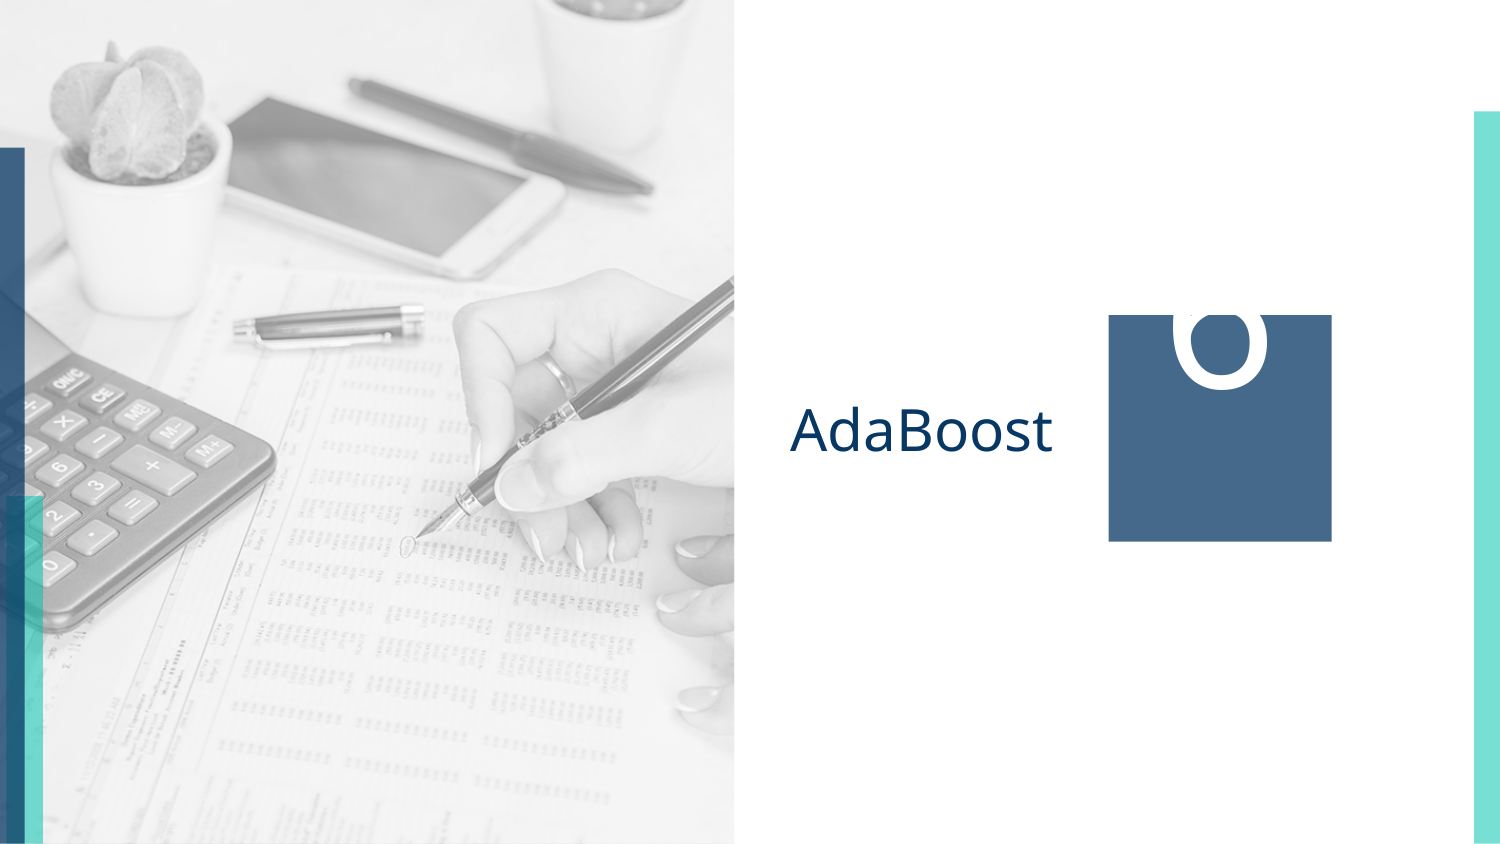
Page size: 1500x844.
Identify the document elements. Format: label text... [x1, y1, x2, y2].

title 6. [1122, 341, 1318, 516]
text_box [0, 0, 735, 844]
title AdaBoost [774, 352, 1069, 505]
text_box [1108, 315, 1332, 542]
